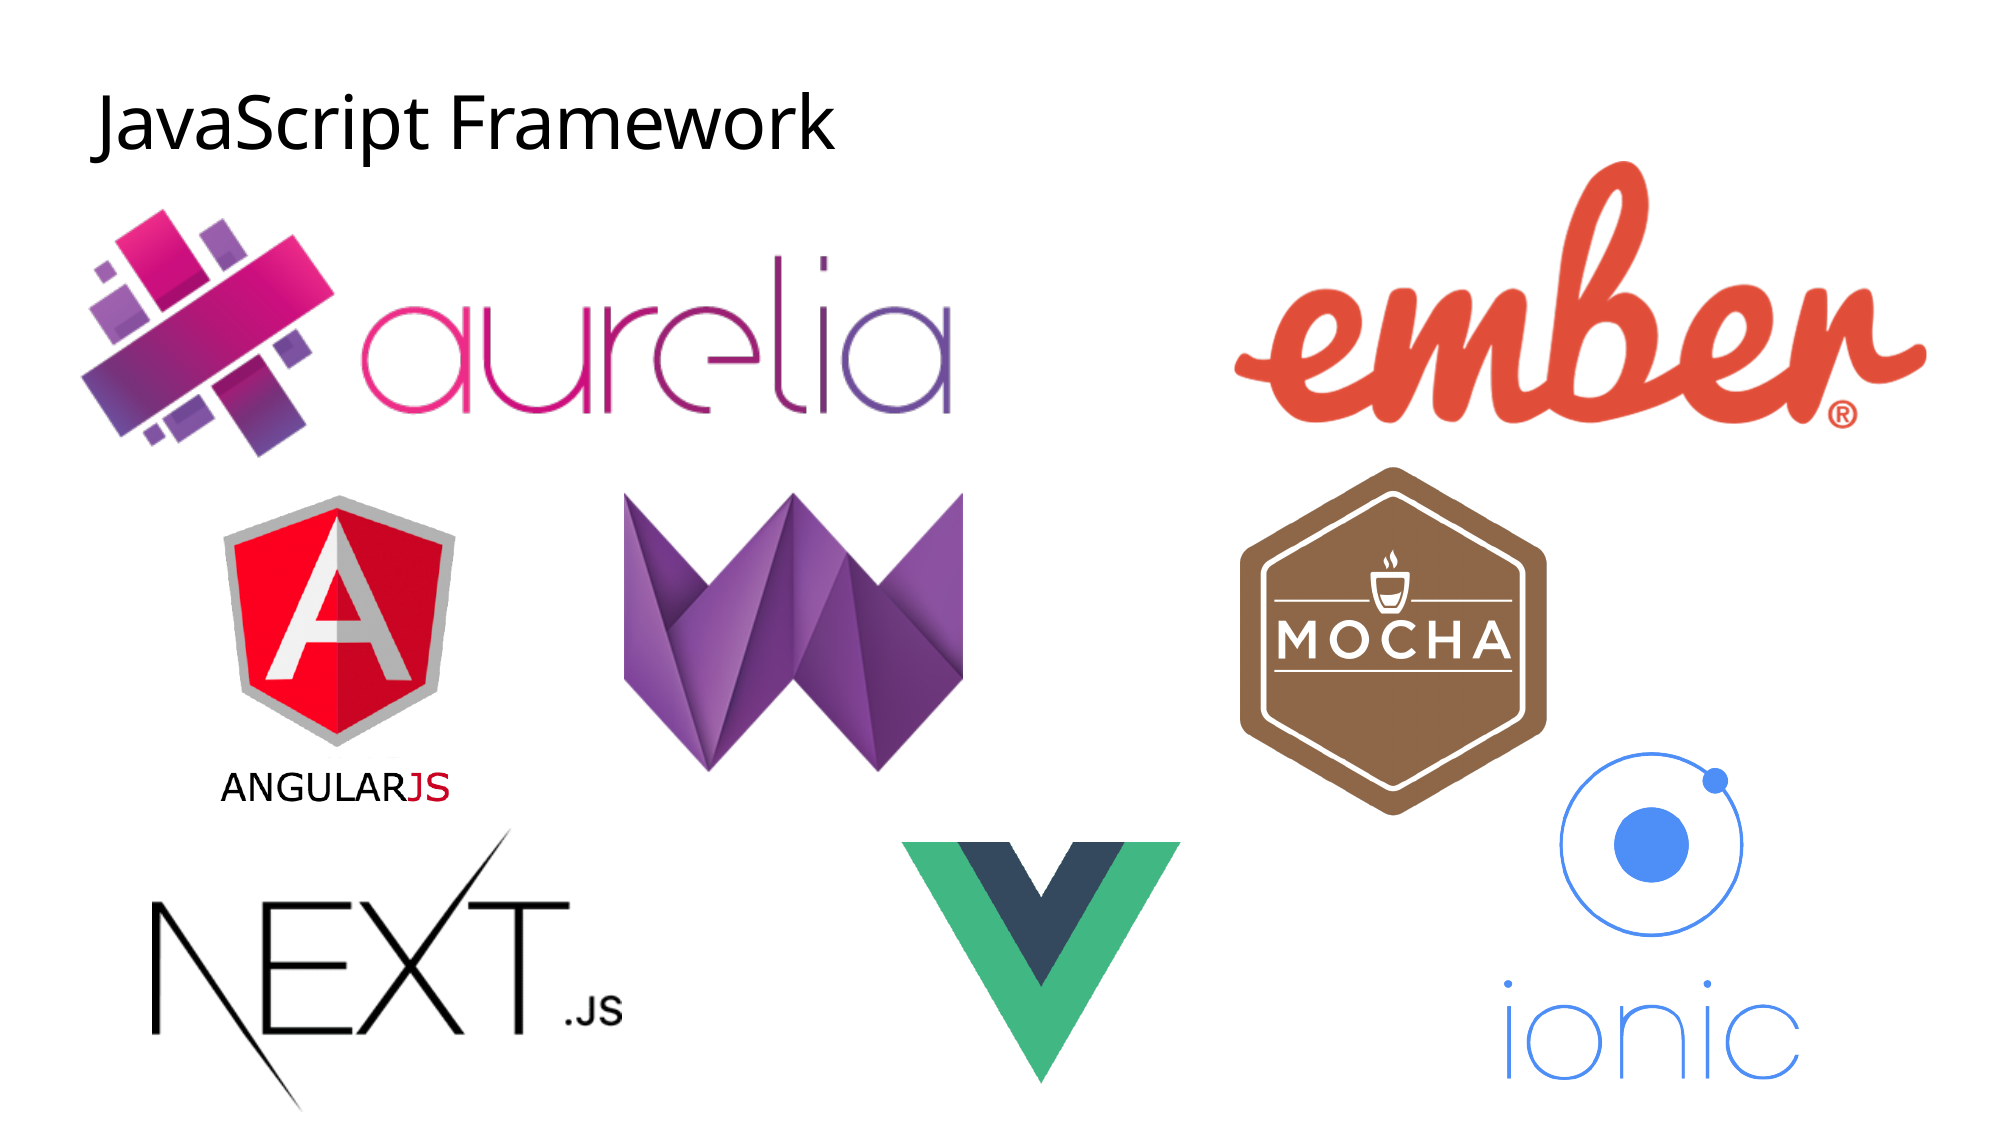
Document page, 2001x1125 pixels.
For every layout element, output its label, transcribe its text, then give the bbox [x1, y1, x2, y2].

picture [152, 828, 622, 1112]
picture [70, 200, 966, 802]
picture [1232, 160, 1929, 429]
picture [157, 471, 527, 826]
picture [817, 453, 1799, 1112]
title JavaScript Framework [96, 75, 1904, 166]
